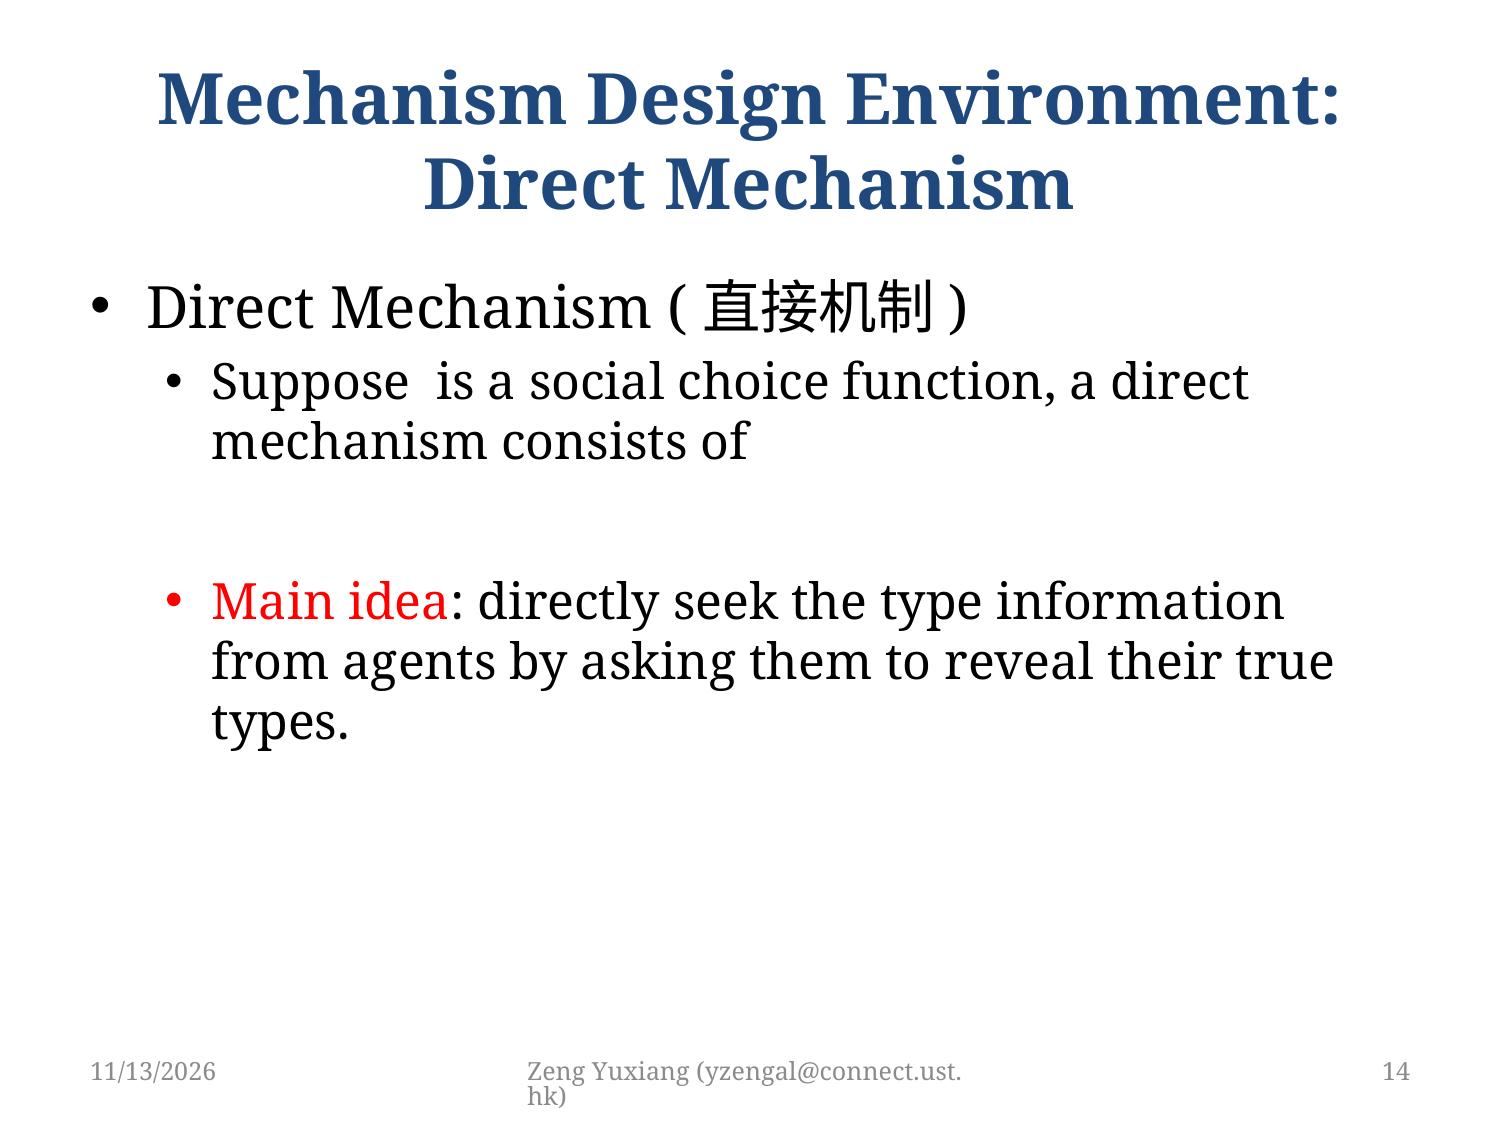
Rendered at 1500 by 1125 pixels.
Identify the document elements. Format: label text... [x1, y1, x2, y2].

title Mechanism Design Environment: Direct Mechanism [75, 45, 1425, 233]
slide_number 14 [1074, 1042, 1425, 1103]
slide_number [75, 1042, 425, 1103]
footer Zeng Yuxiang (yzengal@connect.ust.hk) [512, 1042, 988, 1103]
